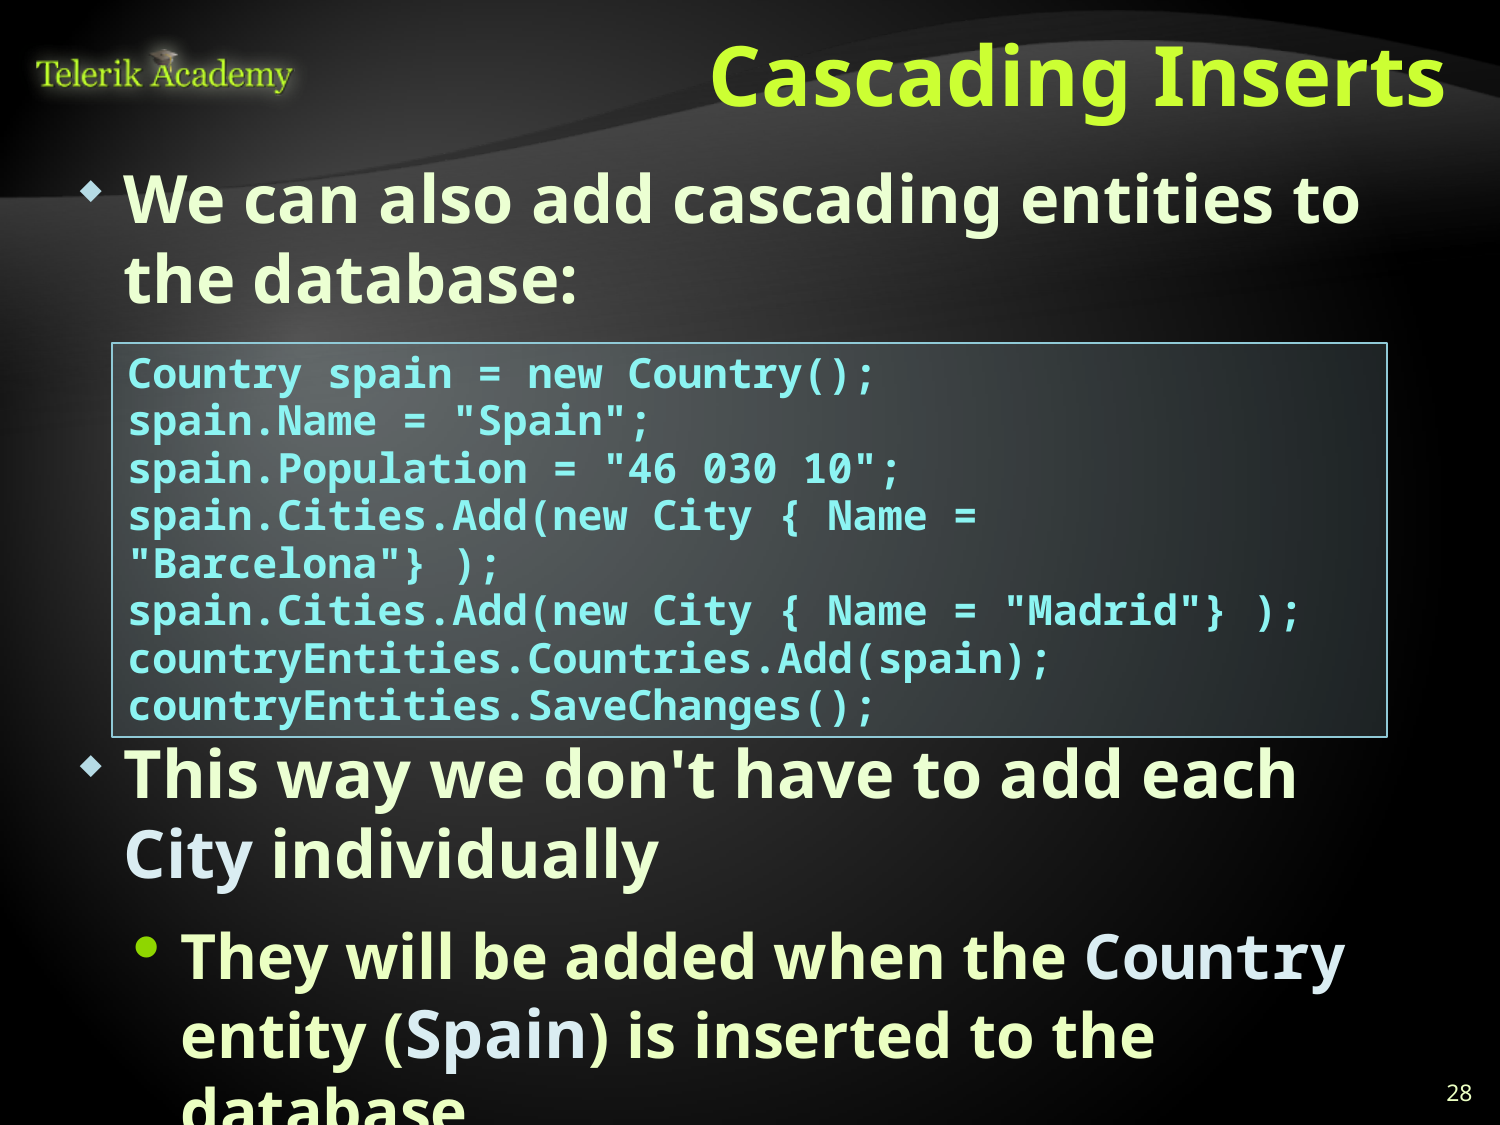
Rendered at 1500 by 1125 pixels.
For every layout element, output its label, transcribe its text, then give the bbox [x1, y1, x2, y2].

list We can also add cascading entities to the database: [62, 149, 1438, 338]
picture [0, 0, 1500, 1125]
slide_number 28 [1412, 1074, 1488, 1113]
text_box This way we don't have to add each City individually They will be added when the Country entity (Spain) is inserted to the database [62, 724, 1438, 1088]
title Cascading Inserts [300, 12, 1463, 150]
text_box Country spain = new Country(); spain.Name = "Spain"; spain.Population = "46 030 10"; spain.Cities.Add(new City { Name = "Barcelona"} ); spain.Cities.Add(new City { Name = "Madrid"} ); countryEntities.Countries.Add(spain); countryEntities.SaveChanges(); [112, 342, 1388, 724]
